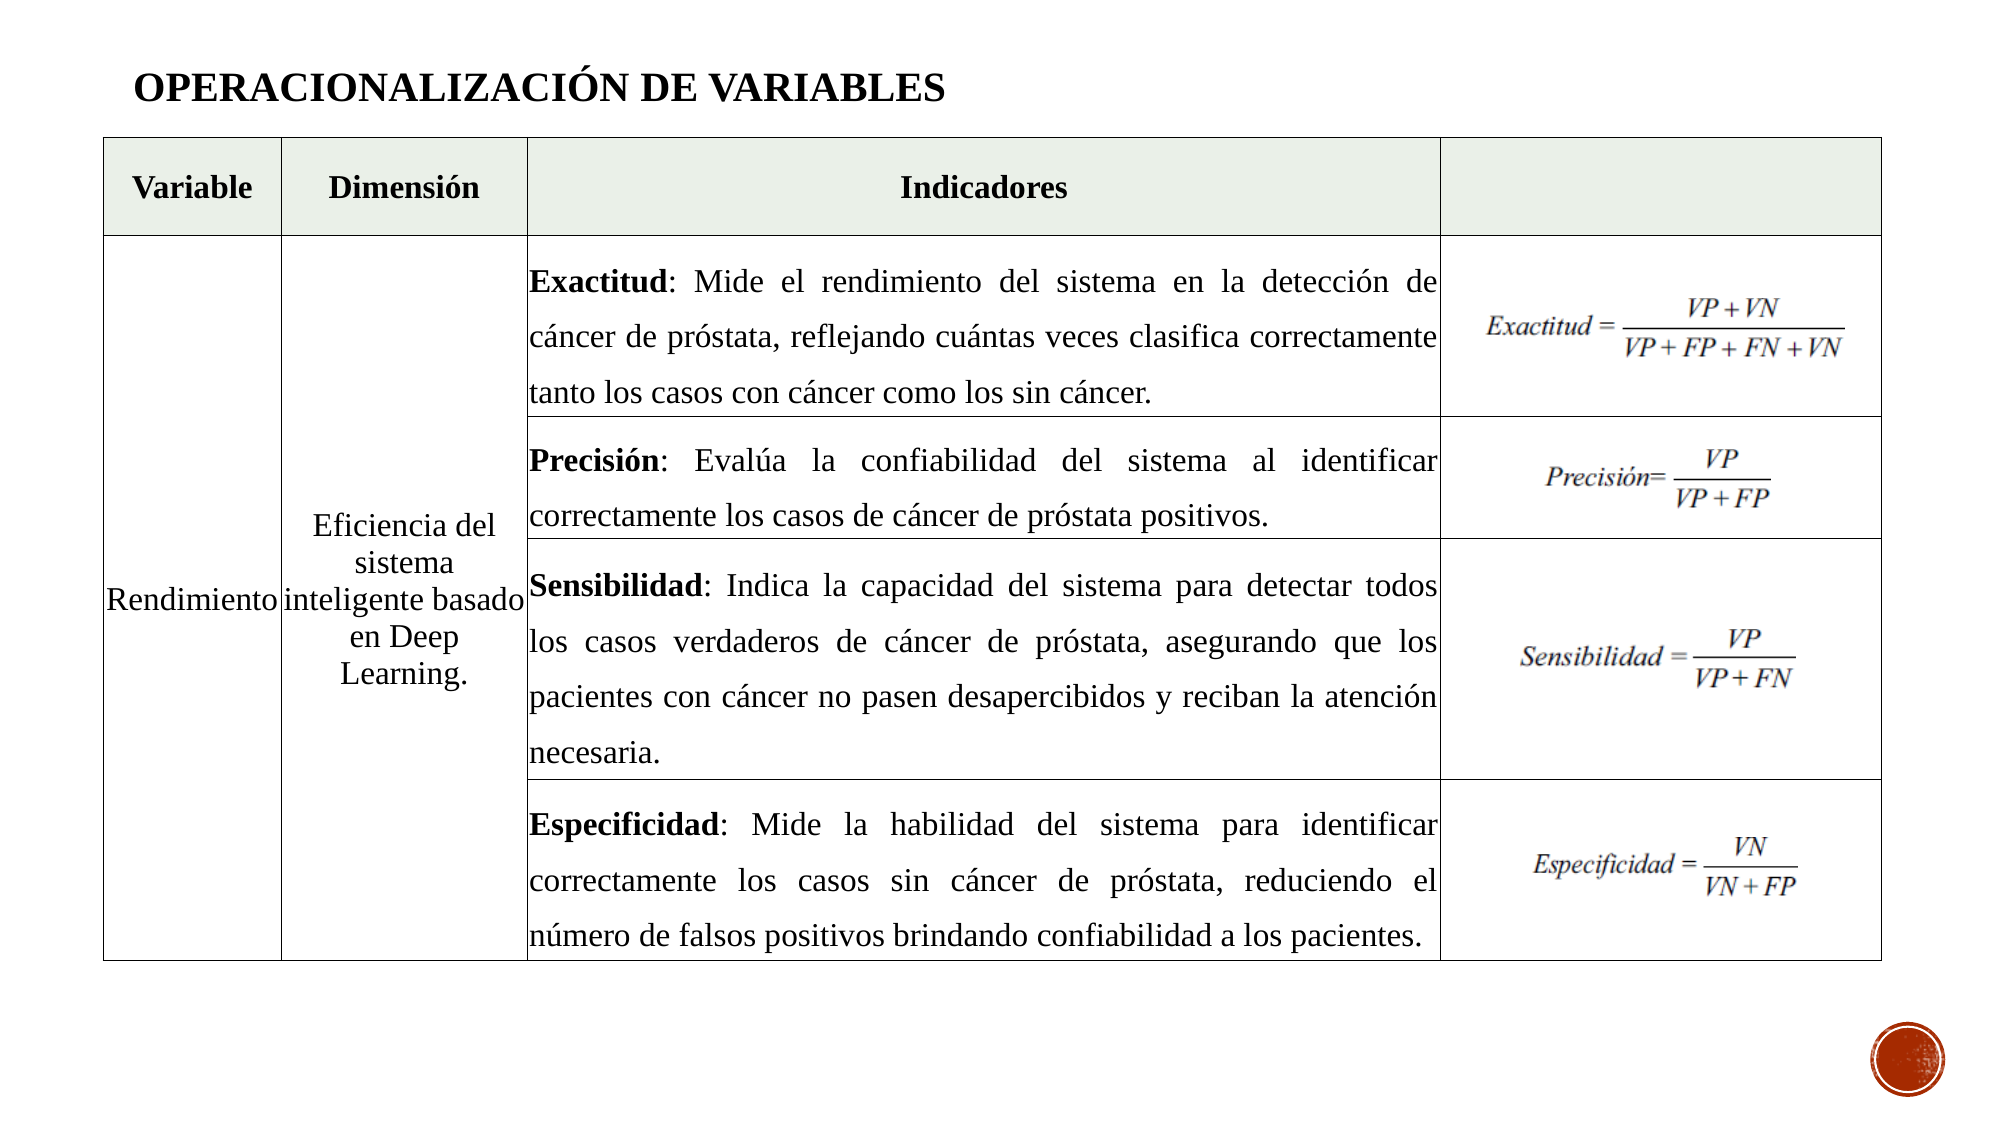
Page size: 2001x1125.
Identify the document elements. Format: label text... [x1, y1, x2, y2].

table_cell Rendimiento [104, 236, 281, 960]
table_header Indicadores [528, 138, 1440, 235]
picture [1519, 629, 1796, 689]
picture [1543, 449, 1771, 509]
table_cell [1441, 417, 1881, 538]
table_cell Eficiencia del sistema inteligente basado en Deep Learning. [282, 236, 527, 960]
text_box OPERACIONALIZACIÓN DE VARIABLES [118, 52, 962, 118]
table_cell Precisión: Evalúa la confiabilidad del sistema al identificar correctamente los casos de cáncer de próstata positivos. [528, 417, 1440, 538]
table_header [1441, 138, 1881, 235]
table_cell Especificidad: Mide la habilidad del sistema para identificar correctamente los casos sin cáncer de próstata, reduciendo el número de falsos positivos brindando confiabilidad a los pacientes. [528, 780, 1440, 960]
picture [1532, 837, 1798, 897]
table_cell Exactitud: Mide el rendimiento del sistema en la detección de cáncer de próstata, reflejando cuántas veces clasifica correctamente tanto los casos con cáncer como los sin cáncer. [528, 236, 1440, 416]
table_cell [1441, 236, 1881, 416]
table_cell [1441, 539, 1881, 779]
table_header Dimensión [282, 138, 527, 235]
picture [1485, 298, 1845, 358]
table_cell [1441, 780, 1881, 960]
table_header Variable [104, 138, 281, 235]
table_cell Sensibilidad: Indica la capacidad del sistema para detectar todos los casos verdaderos de cáncer de próstata, asegurando que los pacientes con cáncer no pasen desapercibidos y reciban la atención necesaria. [528, 539, 1440, 779]
